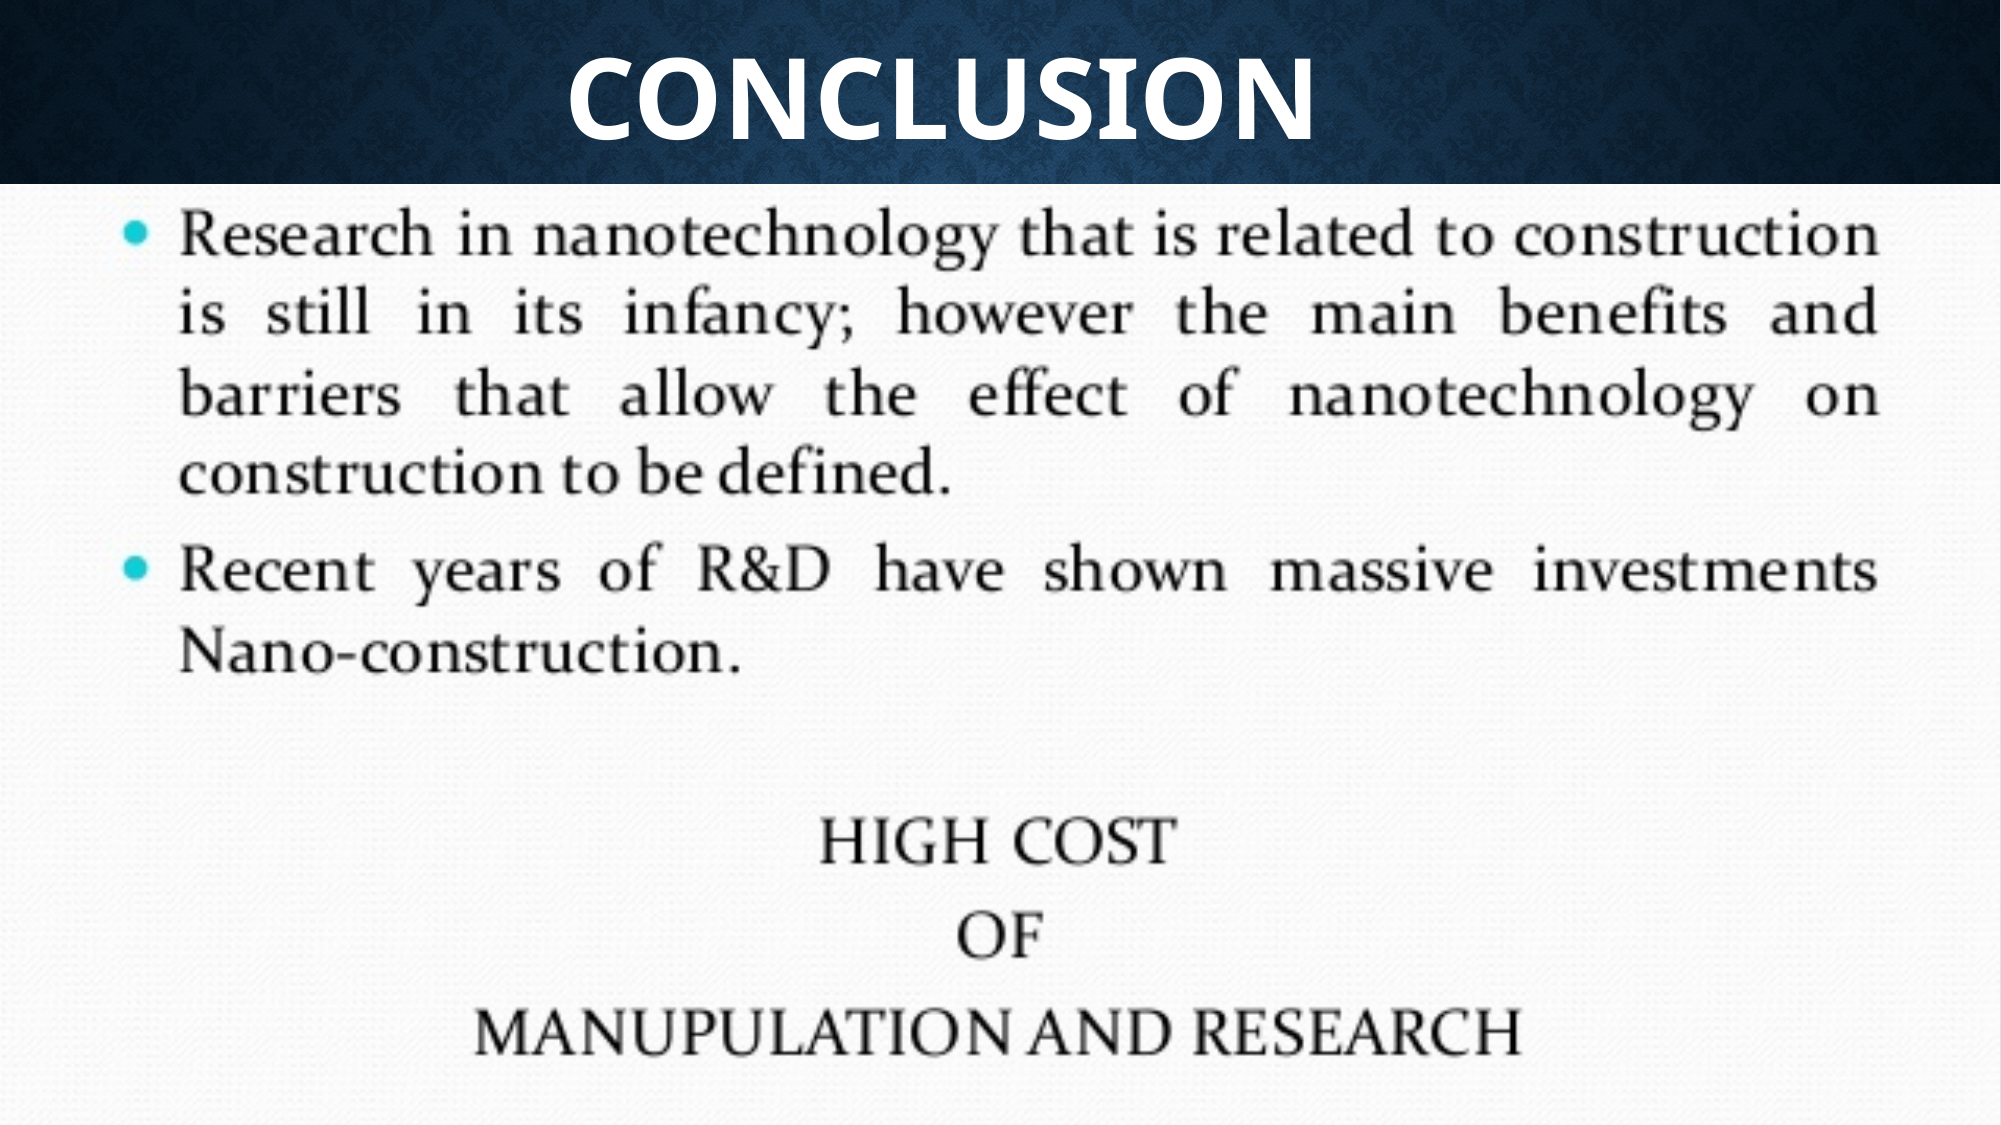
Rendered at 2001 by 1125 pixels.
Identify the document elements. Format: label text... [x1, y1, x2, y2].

text_box CONCLUSION [522, 19, 1363, 180]
picture [0, 0, 2001, 1125]
